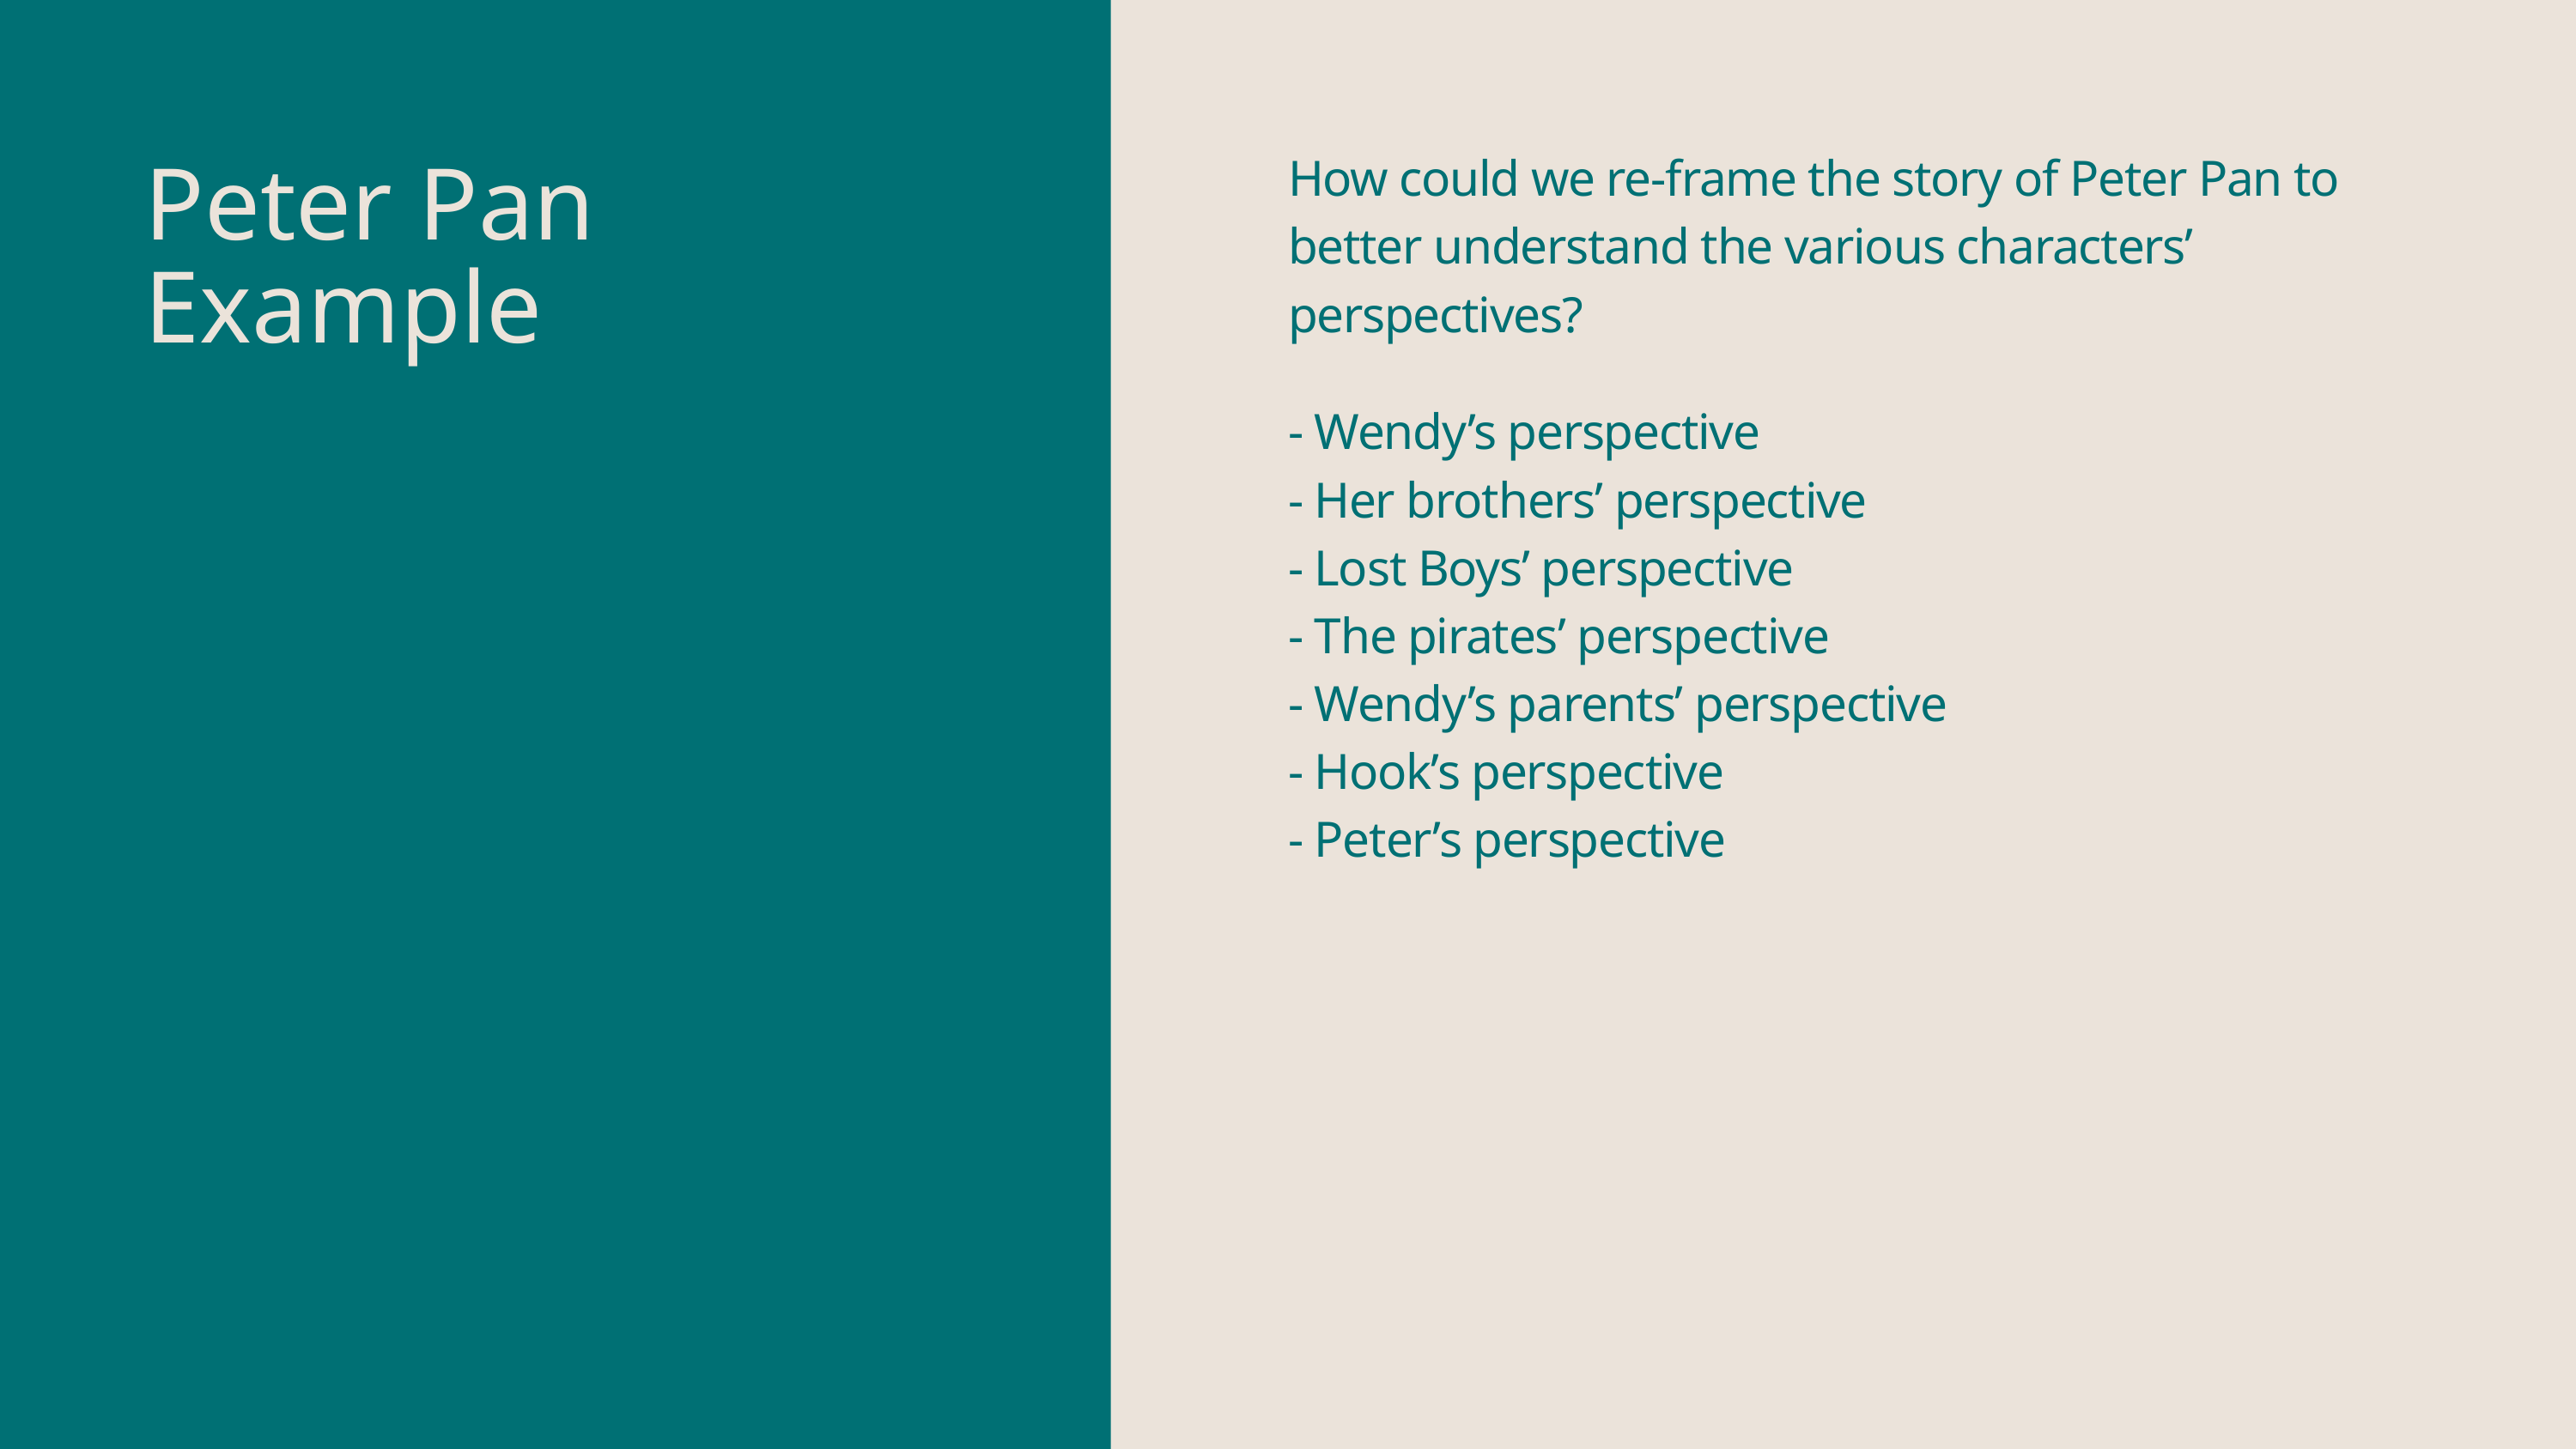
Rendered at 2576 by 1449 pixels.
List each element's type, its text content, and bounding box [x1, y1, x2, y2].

text_box - Wendy’s perspective - Her brothers’ perspective - Lost Boys’ perspective - The pirates’ perspective - Wendy’s parents’ perspective - Hook’s perspective - Peter’s perspective [1288, 391, 2432, 1003]
text_box Peter Pan Example [144, 156, 964, 363]
text_box [0, 0, 1111, 1449]
text_box How could we re-frame the story of Peter Pan to better understand the various characters’ perspectives? [1288, 137, 2432, 391]
